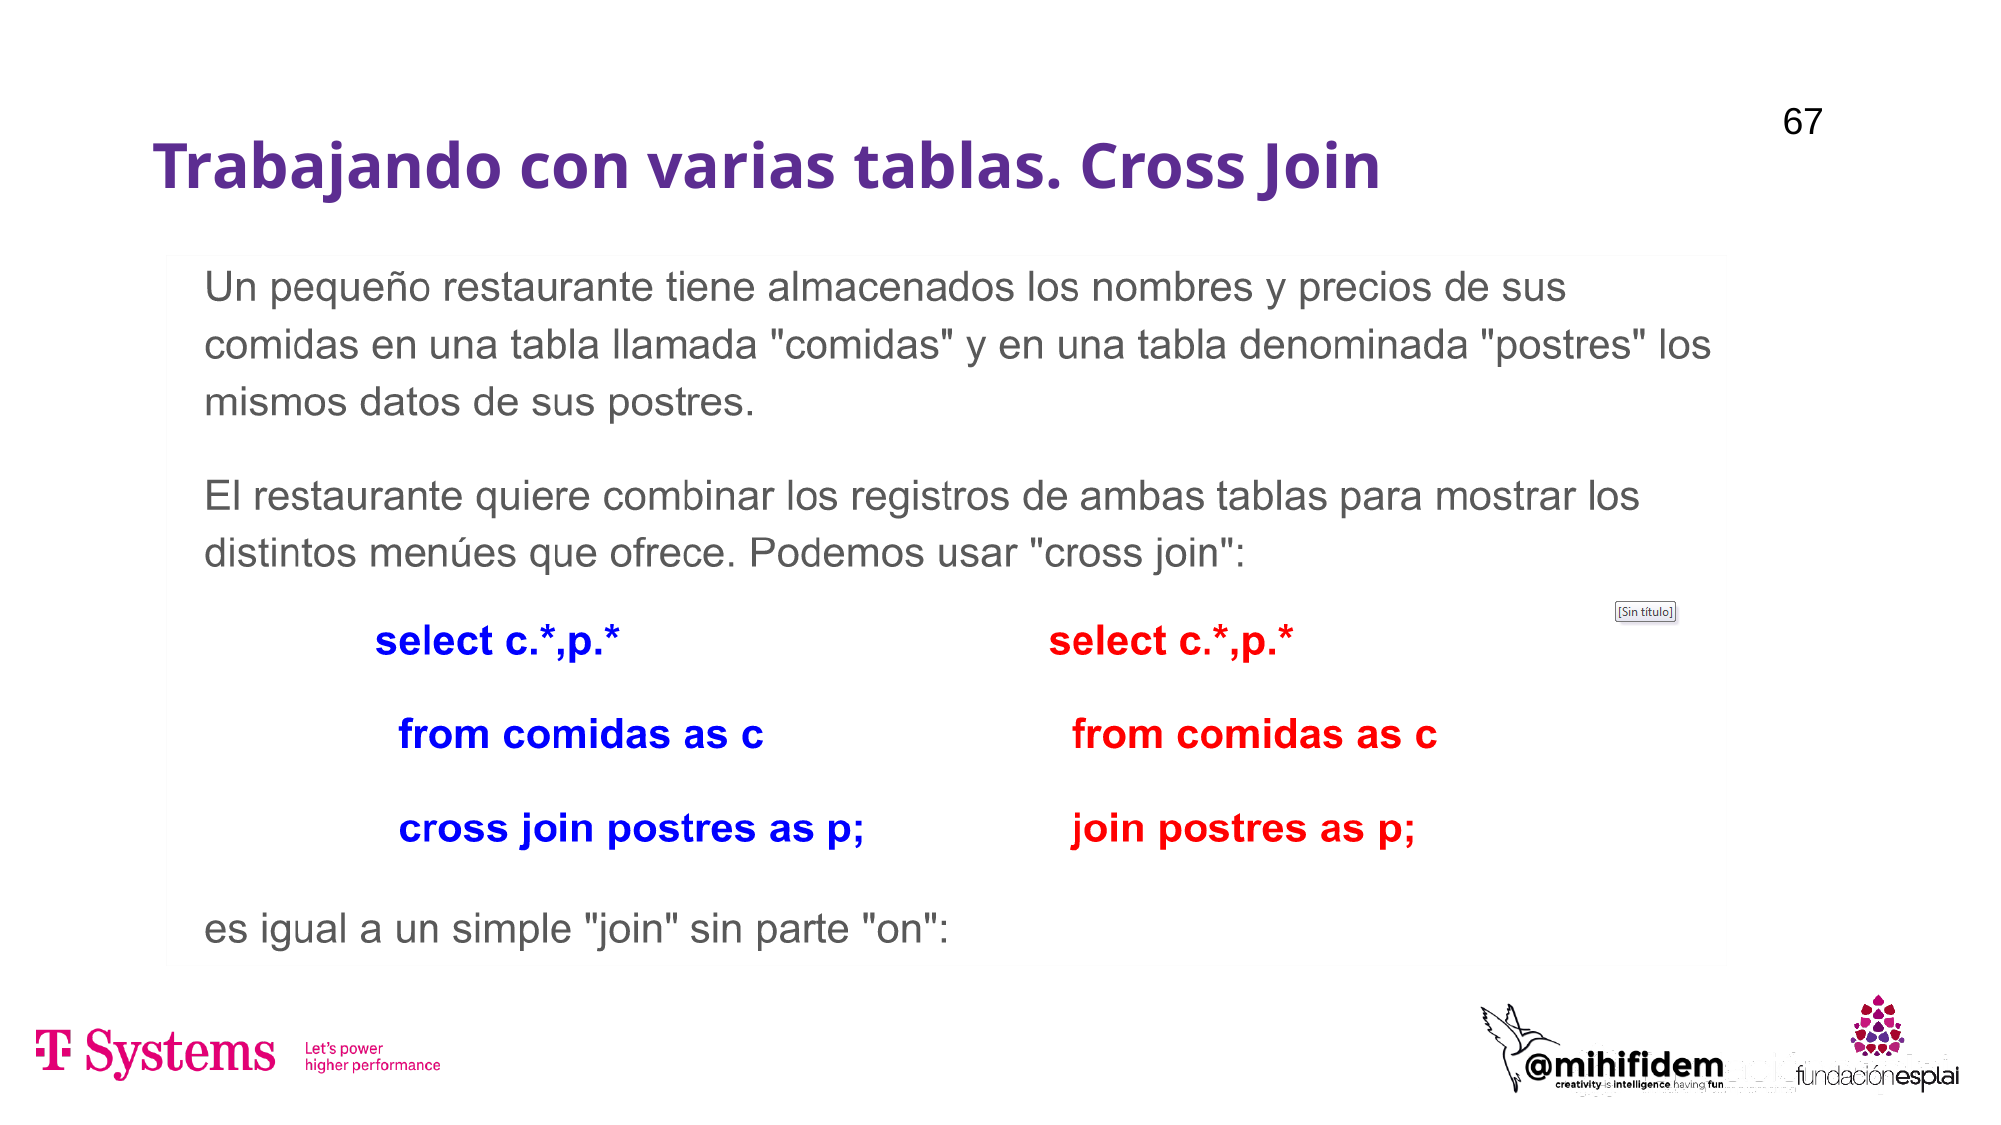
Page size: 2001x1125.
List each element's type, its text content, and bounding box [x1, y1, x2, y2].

picture [1472, 986, 1965, 1103]
text_box 67 [1767, 89, 1863, 150]
text_box Trabajando con varias tablas. Cross Join [137, 59, 1863, 278]
picture [166, 255, 1728, 966]
picture [36, 1027, 440, 1081]
